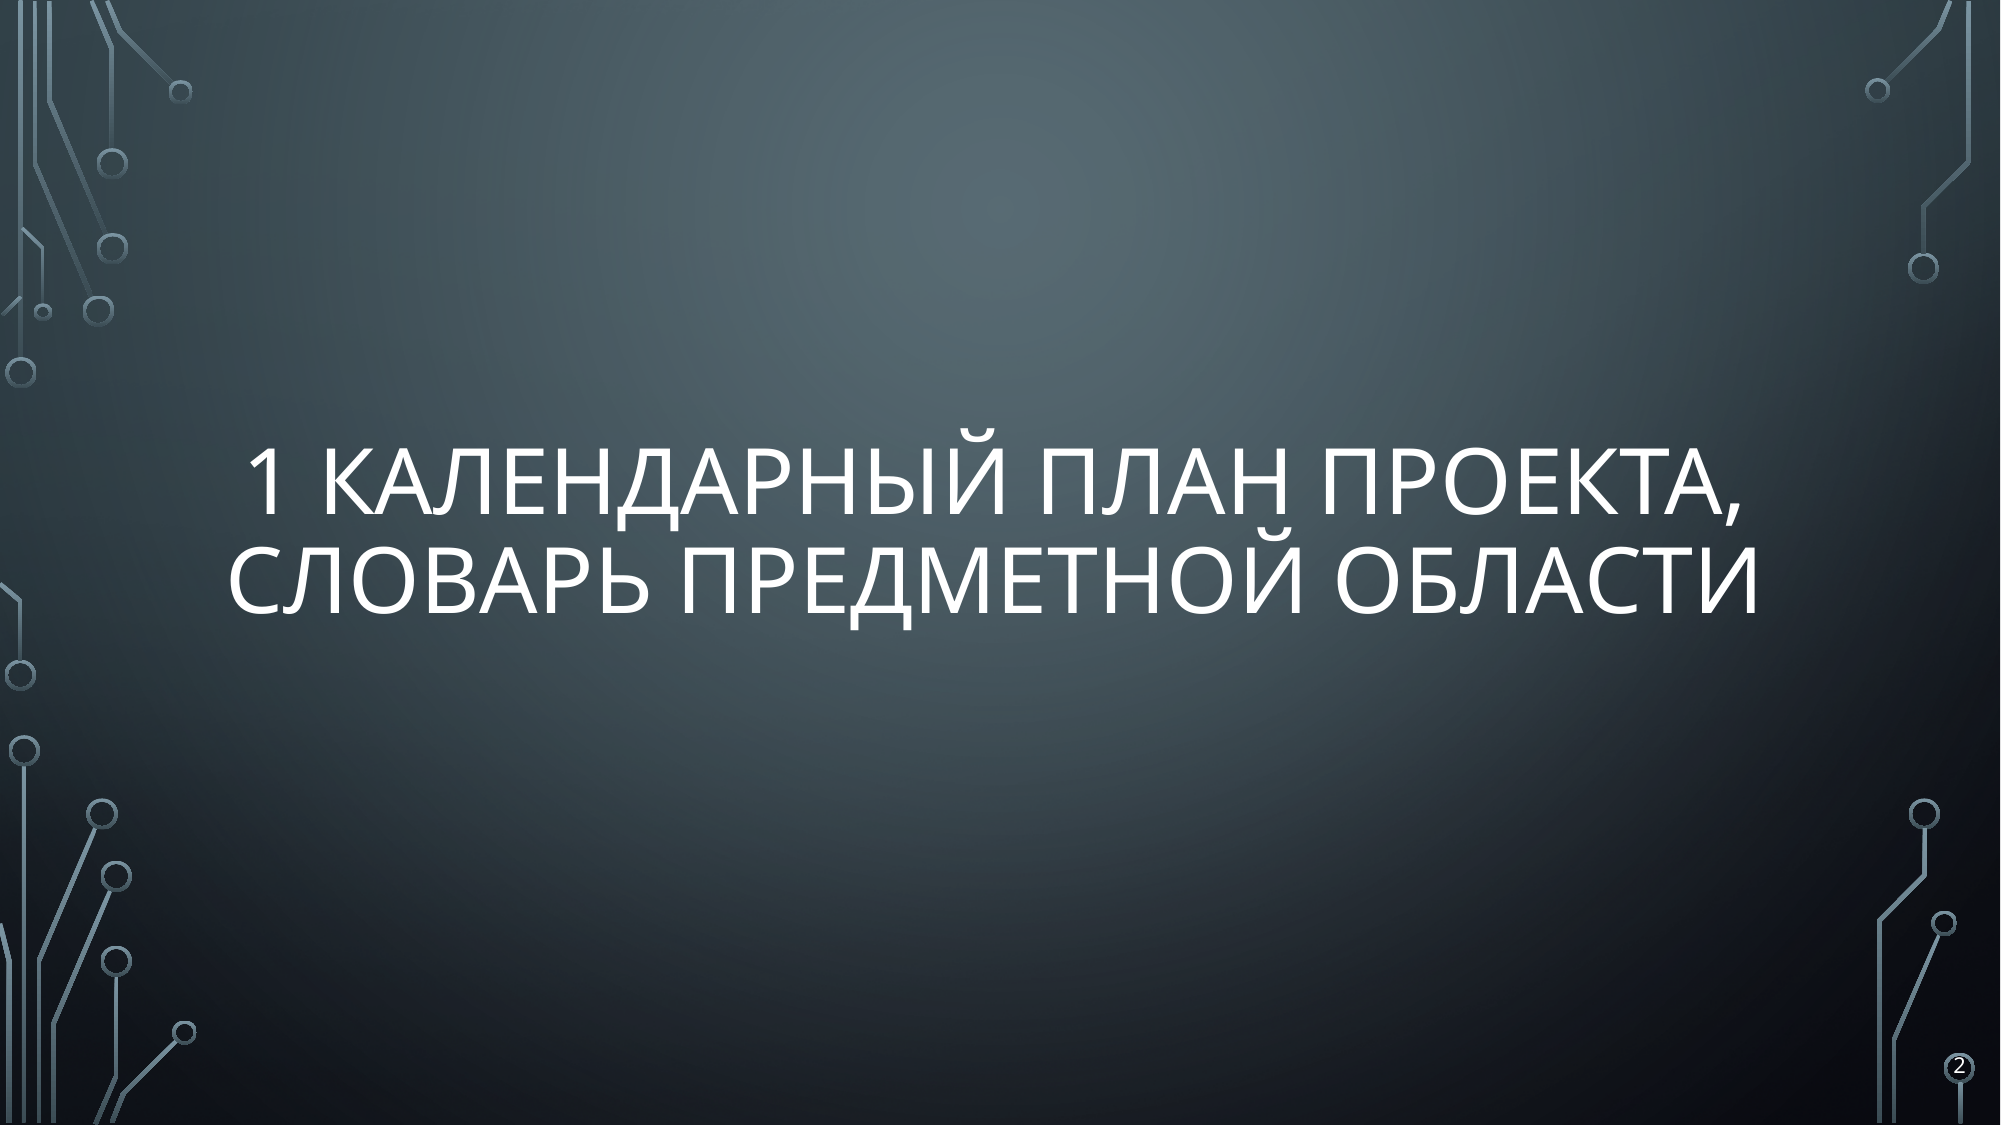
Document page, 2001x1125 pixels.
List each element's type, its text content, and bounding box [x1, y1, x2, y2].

title 1 Календарный план проекта, словарь предметной области [182, 412, 1808, 656]
slide_number 2 [1896, 1036, 2000, 1097]
